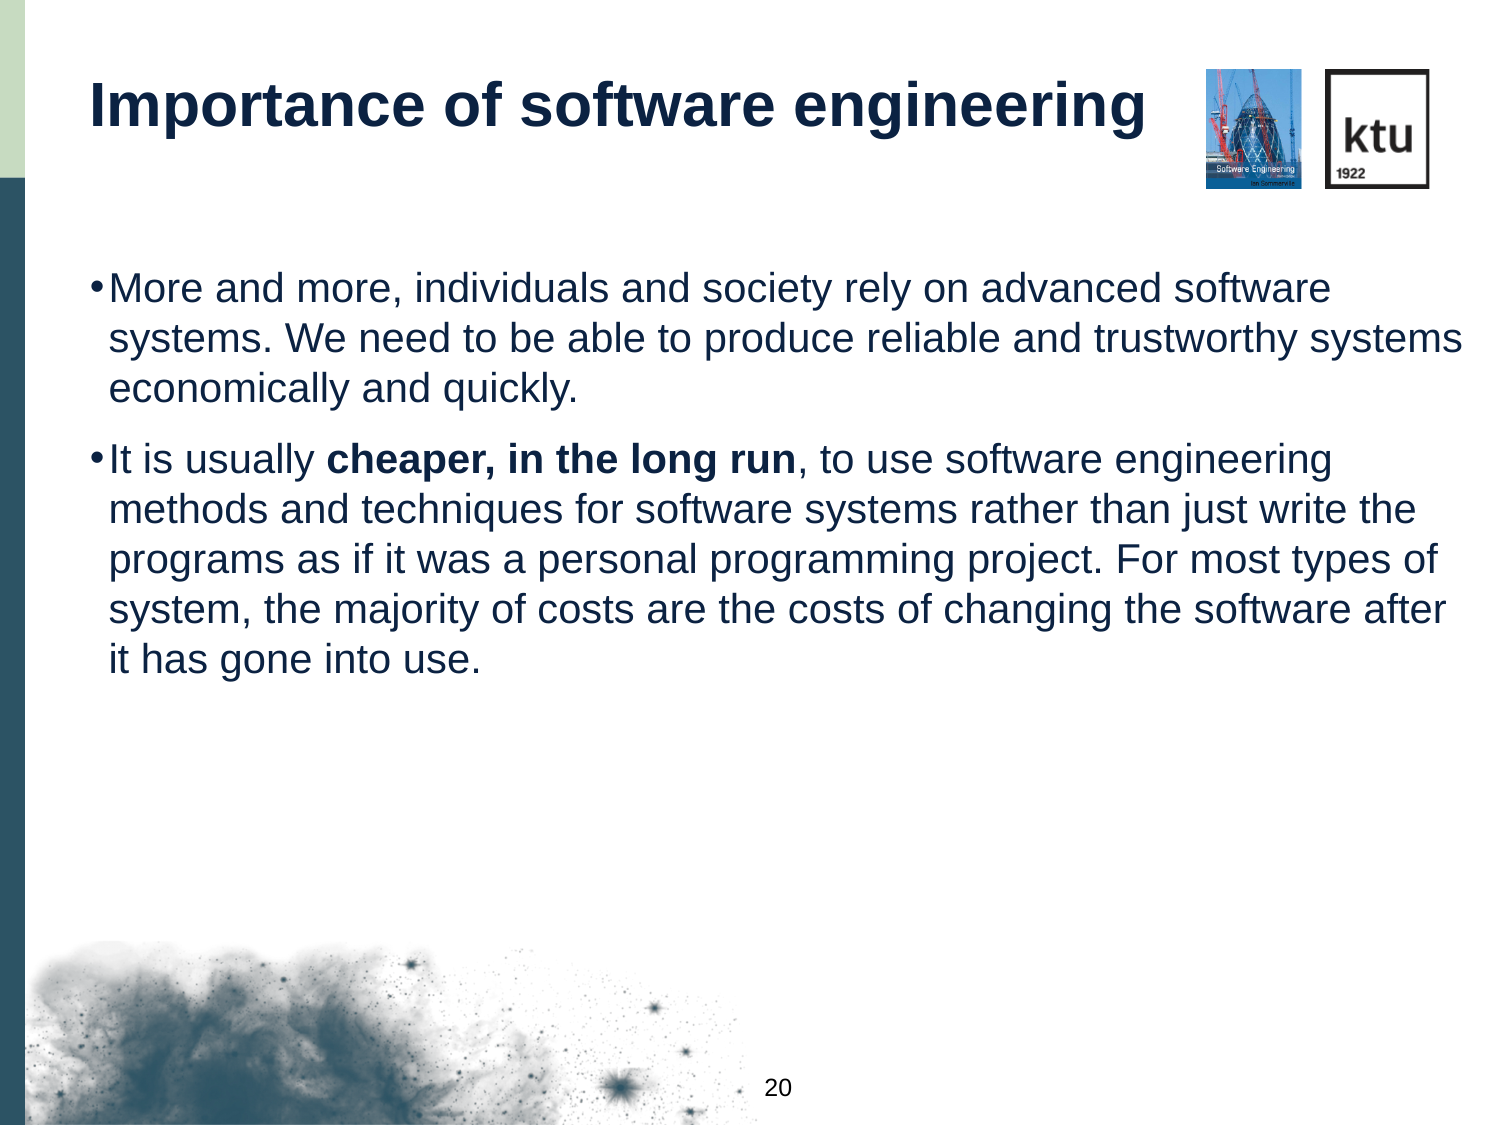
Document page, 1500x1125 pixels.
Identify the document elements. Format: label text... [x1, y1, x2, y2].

picture [1206, 69, 1302, 189]
list More and more, individuals and society rely on advanced software systems. We need to be able to produce reliable and trustworthy systems economically and quickly. It is usually cheaper, in the long run, to use software engineering methods and techniques for software systems rather than just write the programs as if it was a personal programming project. For most types of system, the majority of costs are the costs of changing the software after it has gone into use. [75, 253, 1482, 952]
picture [25, 941, 760, 1124]
list Importance of software engineering [75, 69, 1206, 171]
